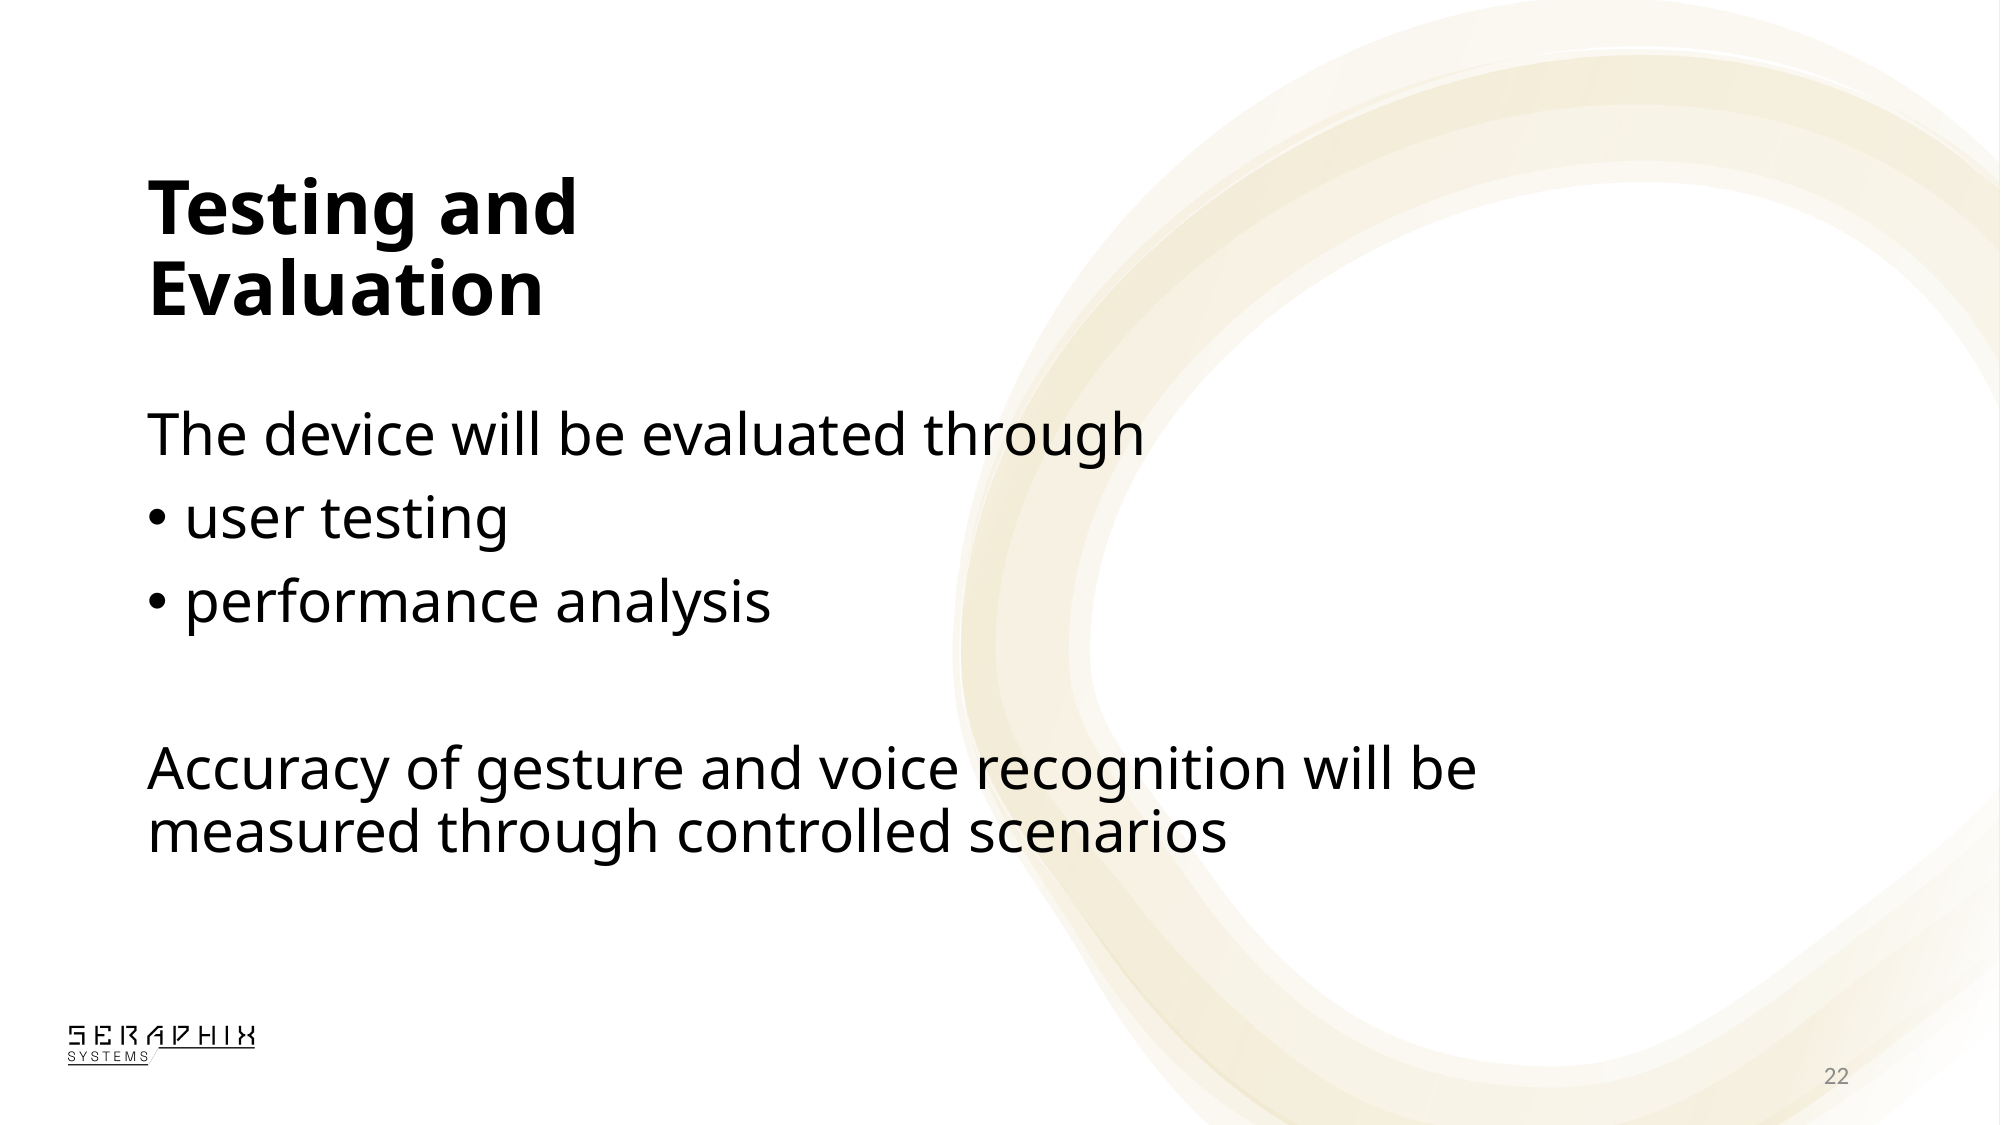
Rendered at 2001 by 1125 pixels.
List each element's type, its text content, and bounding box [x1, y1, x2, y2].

title Testing and Evaluation [131, 131, 909, 371]
picture [28, 907, 300, 1125]
list The device will be evaluated through user testing performance analysis Accuracy of gesture and voice recognition will be measured through controlled scenarios [131, 397, 909, 948]
picture [909, 0, 2000, 1125]
